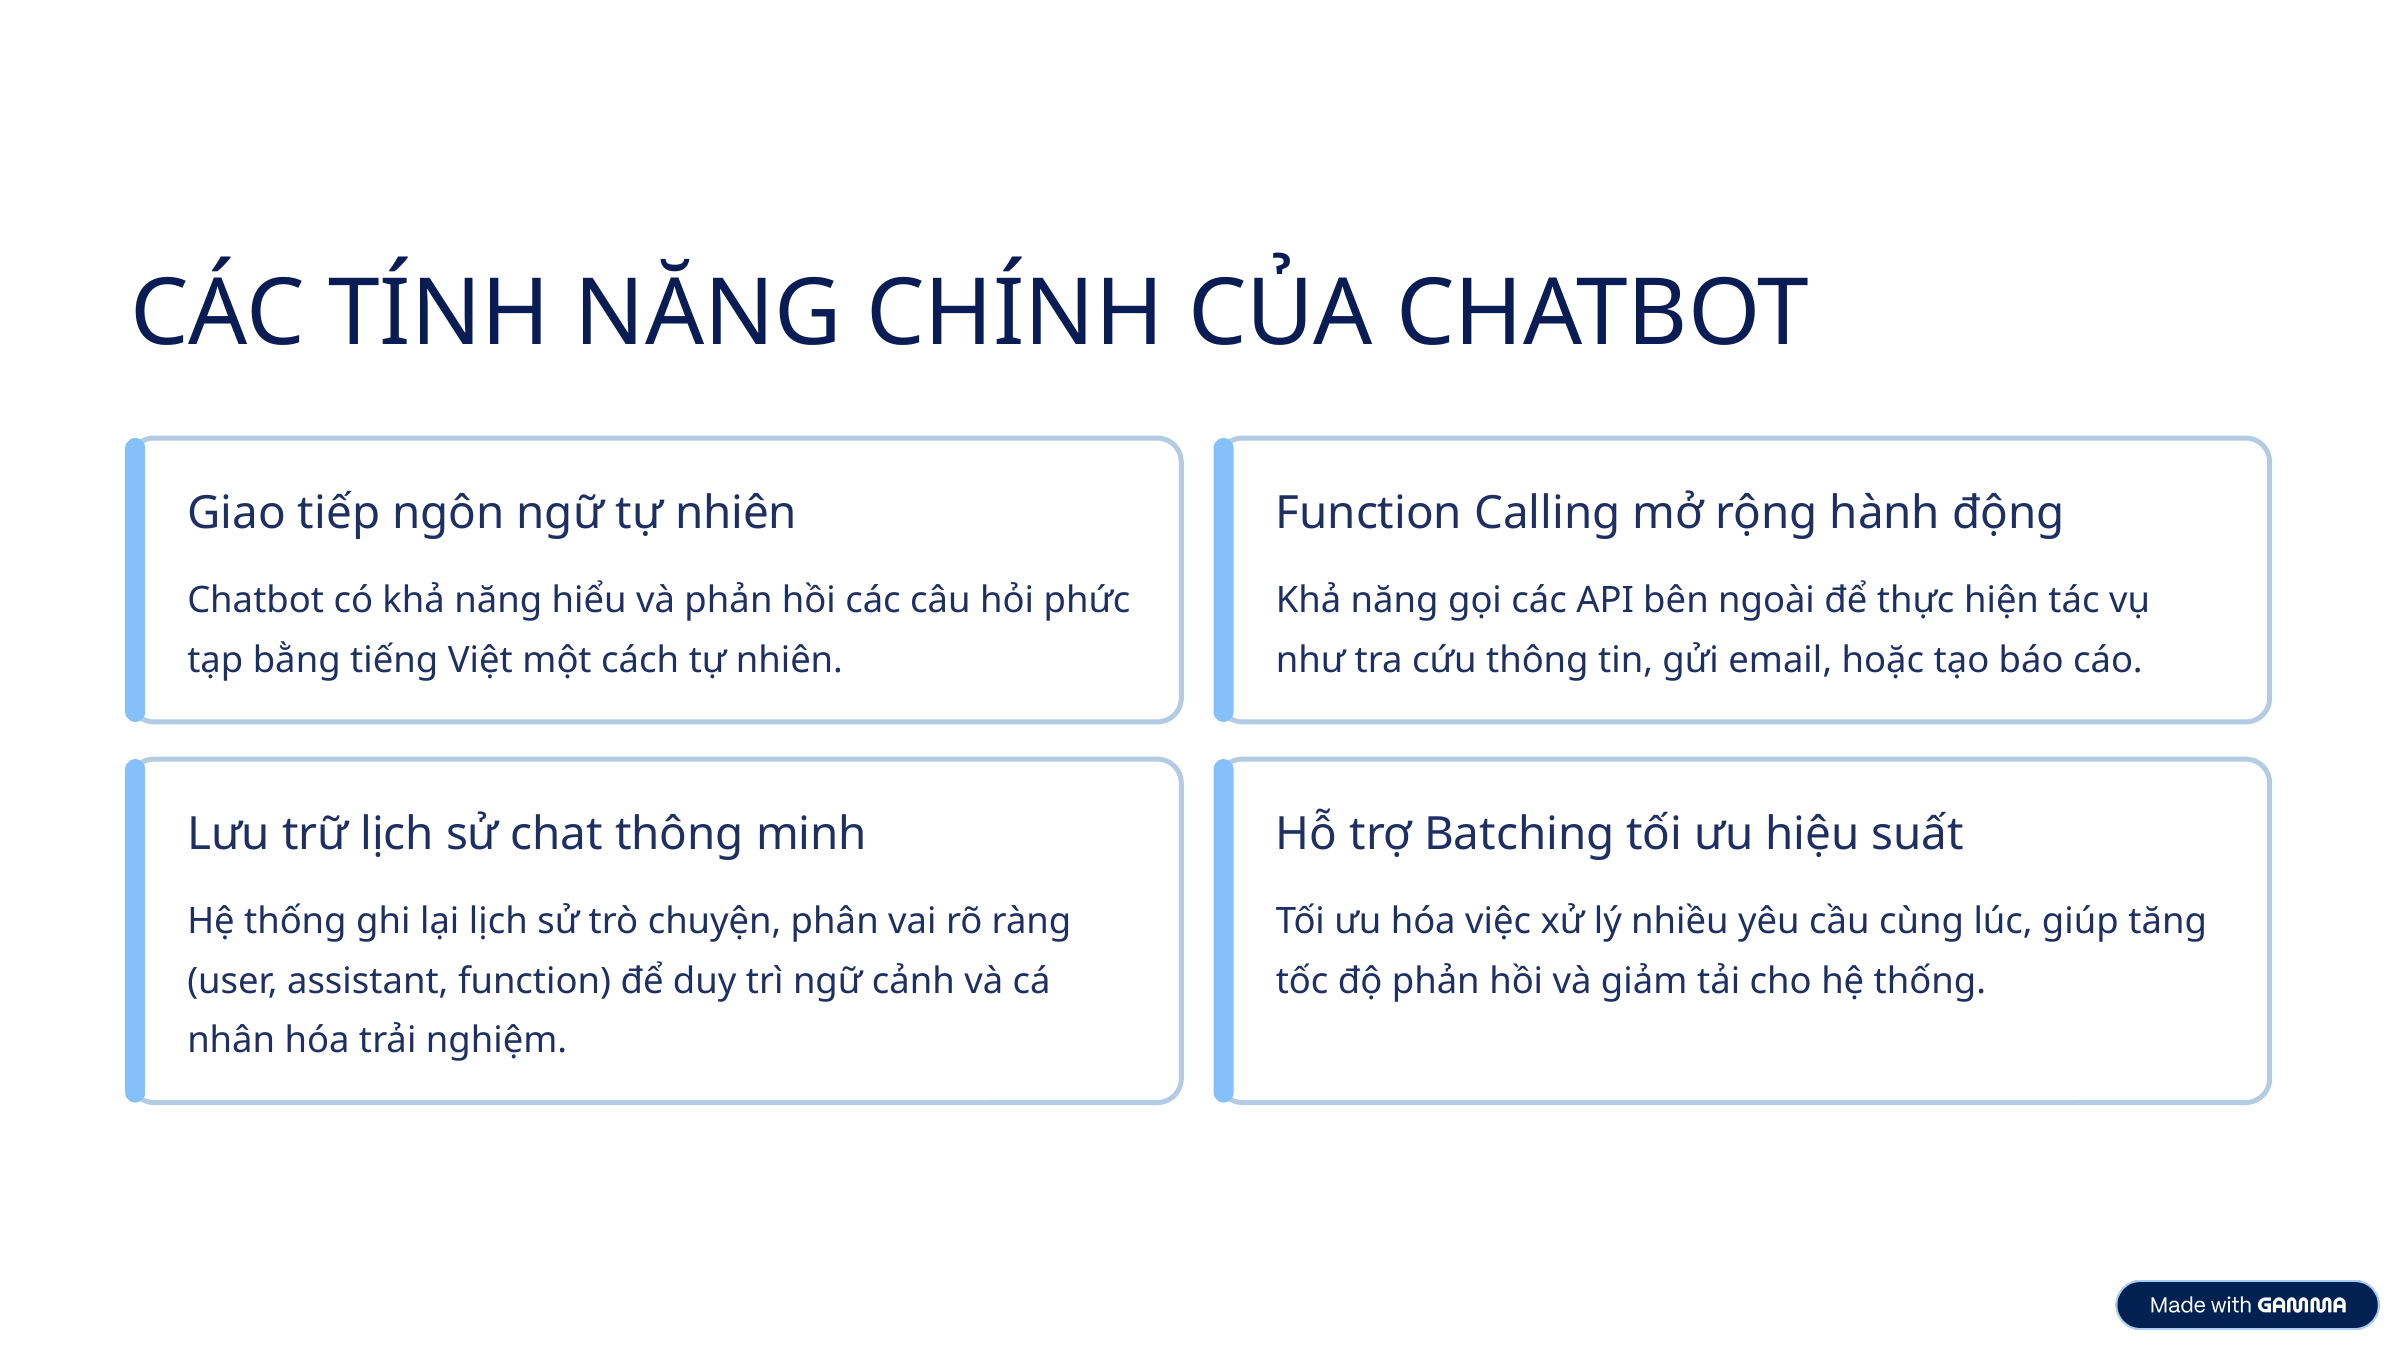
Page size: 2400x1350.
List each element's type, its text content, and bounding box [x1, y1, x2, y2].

text_box Hỗ trợ Batching tối ưu hiệu suất [1275, 801, 1958, 860]
text_box Function Calling mở rộng hành động [1275, 480, 2070, 539]
text_box [142, 759, 1182, 1103]
text_box Chatbot có khả năng hiểu và phản hồi các câu hỏi phức tạp bằng tiếng Việt một cách tự nhiên. [187, 560, 1140, 680]
text_box [1231, 438, 2270, 722]
text_box Tối ưu hóa việc xử lý nhiều yêu cầu cùng lúc, giúp tăng tốc độ phản hồi và giảm tải cho hệ thống. [1275, 881, 2228, 1001]
text_box [125, 759, 146, 1103]
picture [2106, 1271, 2389, 1339]
text_box [1213, 438, 1234, 722]
text_box [1213, 759, 1234, 1103]
text_box [125, 438, 146, 722]
text_box CÁC TÍNH NĂNG CHÍNH CỦA CHATBOT [130, 247, 1860, 364]
text_box Giao tiếp ngôn ngữ tự nhiên [187, 480, 794, 539]
text_box [142, 438, 1182, 722]
text_box Khả năng gọi các API bên ngoài để thực hiện tác vụ như tra cứu thông tin, gửi email, hoặc tạo báo cáo. [1275, 560, 2228, 680]
text_box Hệ thống ghi lại lịch sử trò chuyện, phân vai rõ ràng (user, assistant, function) để duy trì ngữ cảnh và cá nhân hóa trải nghiệm. [187, 881, 1140, 1061]
text_box Lưu trữ lịch sử chat thông minh [187, 801, 869, 860]
text_box [1231, 759, 2270, 1103]
